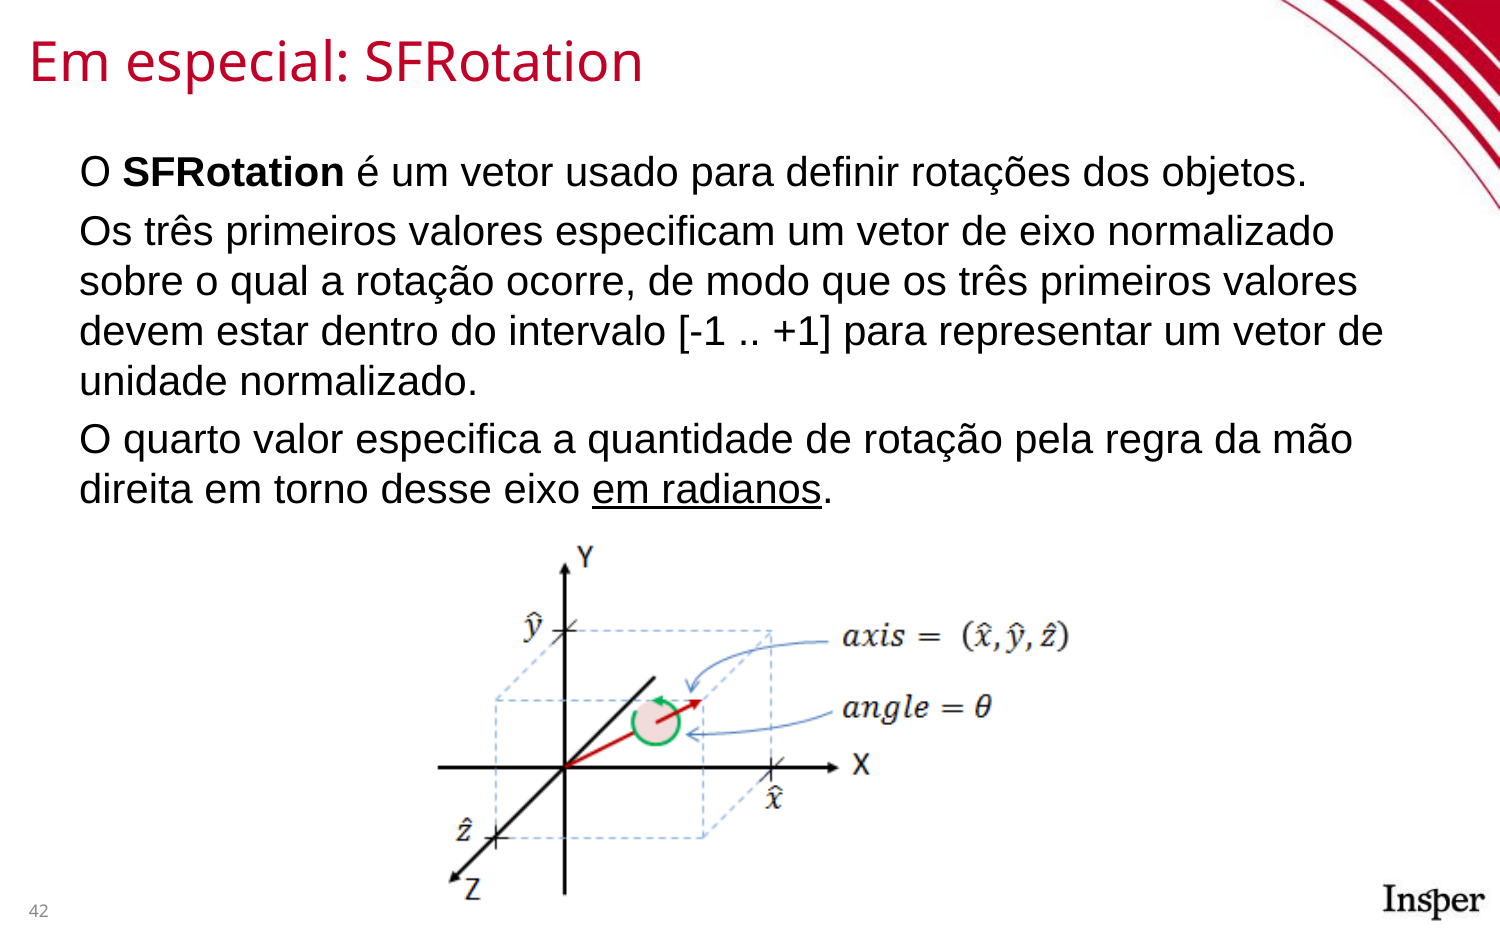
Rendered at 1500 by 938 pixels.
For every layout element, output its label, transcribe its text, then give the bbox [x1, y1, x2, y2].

title Em especial: SFRotation [13, 18, 1397, 104]
list O SFRotation é um vetor usado para definir rotações dos objetos. Os três primeiros valores especificam um vetor de eixo normalizado sobre o qual a rotação ocorre, de modo que os três primeiros valores devem estar dentro do intervalo [-1 .. +1] para representar um vetor de unidade normalizado. O quarto valor especifica a quantidade de rotação pela regra da mão direita em torno desse eixo em radianos. [64, 137, 1447, 525]
slide_number 42 [0, 887, 78, 938]
picture [249, 0, 1500, 938]
